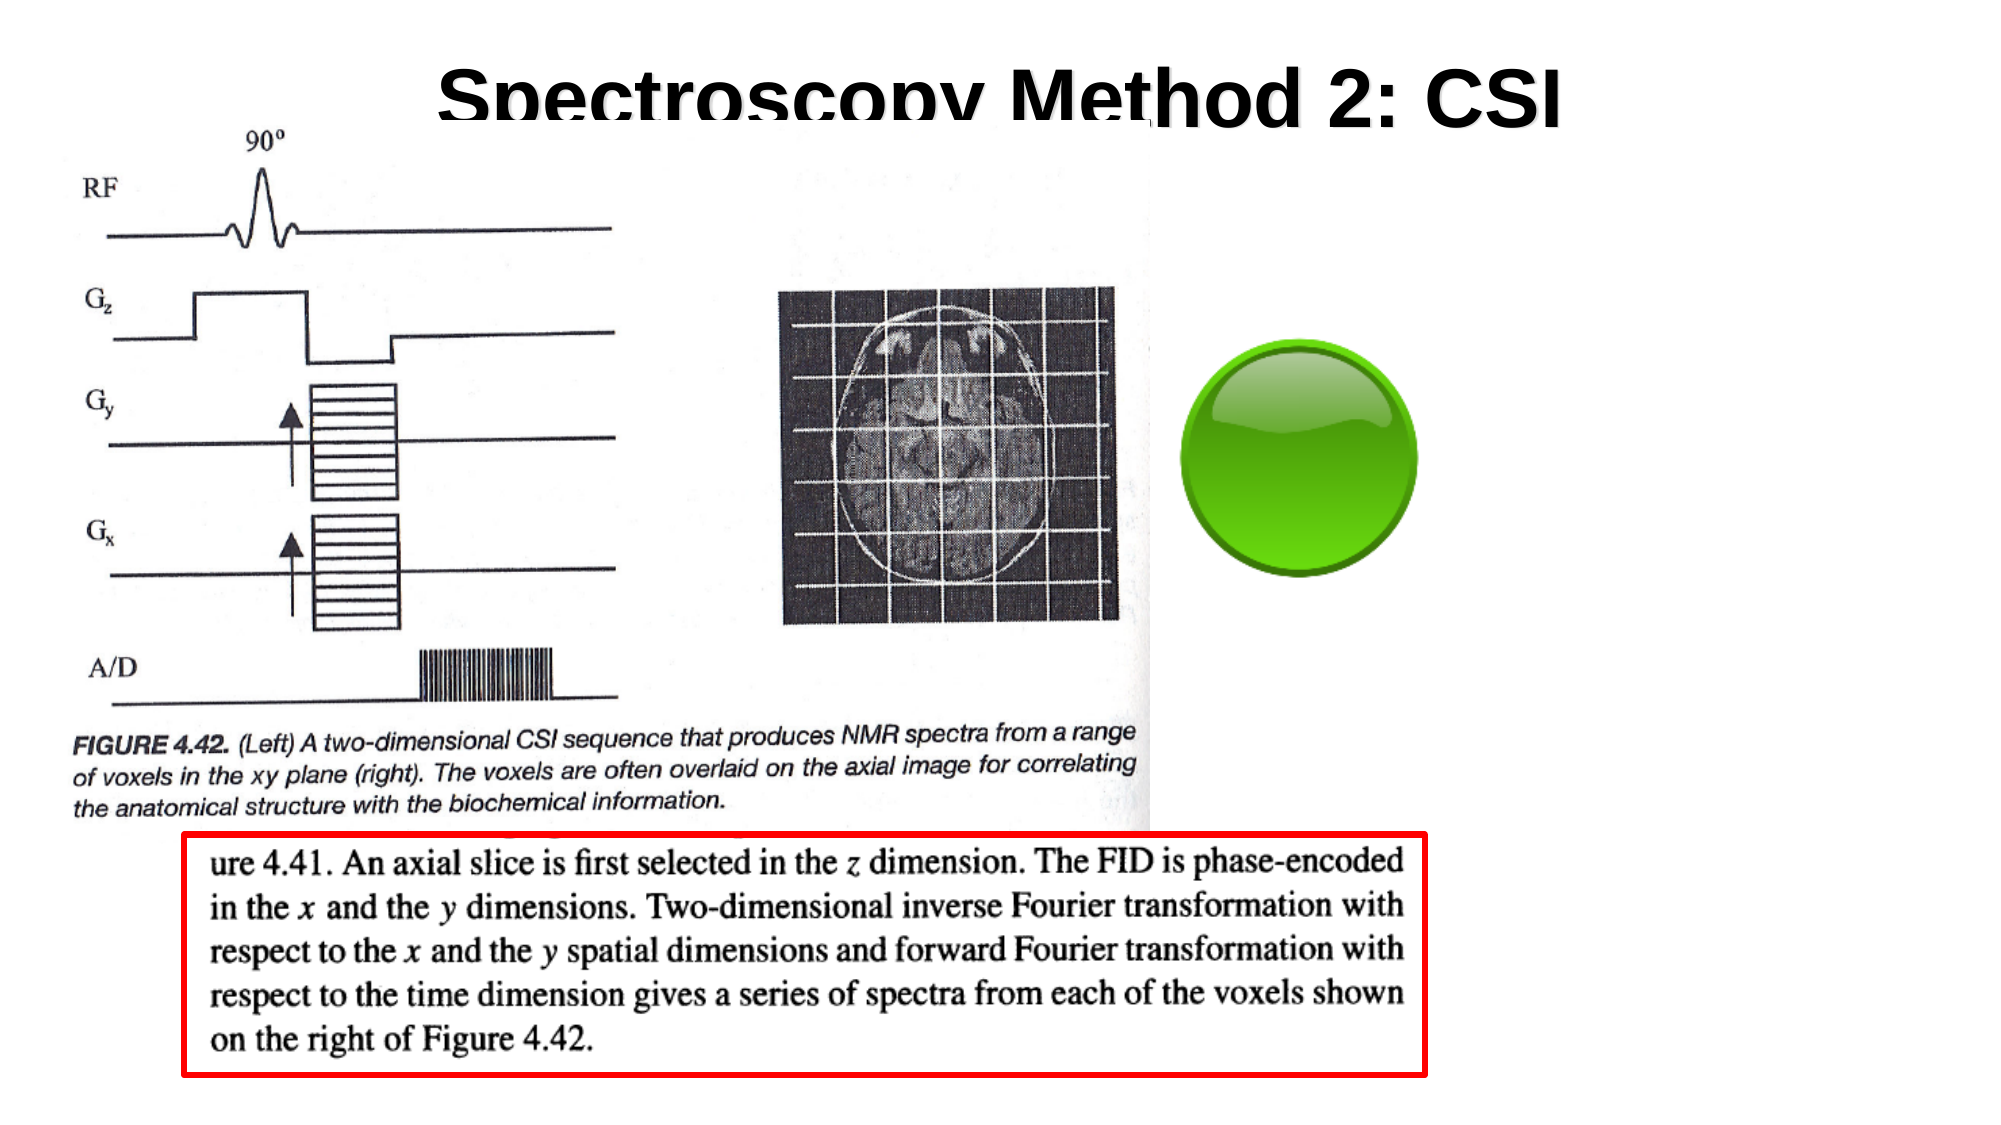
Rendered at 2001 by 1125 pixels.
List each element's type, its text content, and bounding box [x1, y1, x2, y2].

picture [52, 120, 1422, 1073]
title Spectroscopy Method 2: CSI [33, 24, 1967, 163]
picture [1176, 335, 1422, 581]
